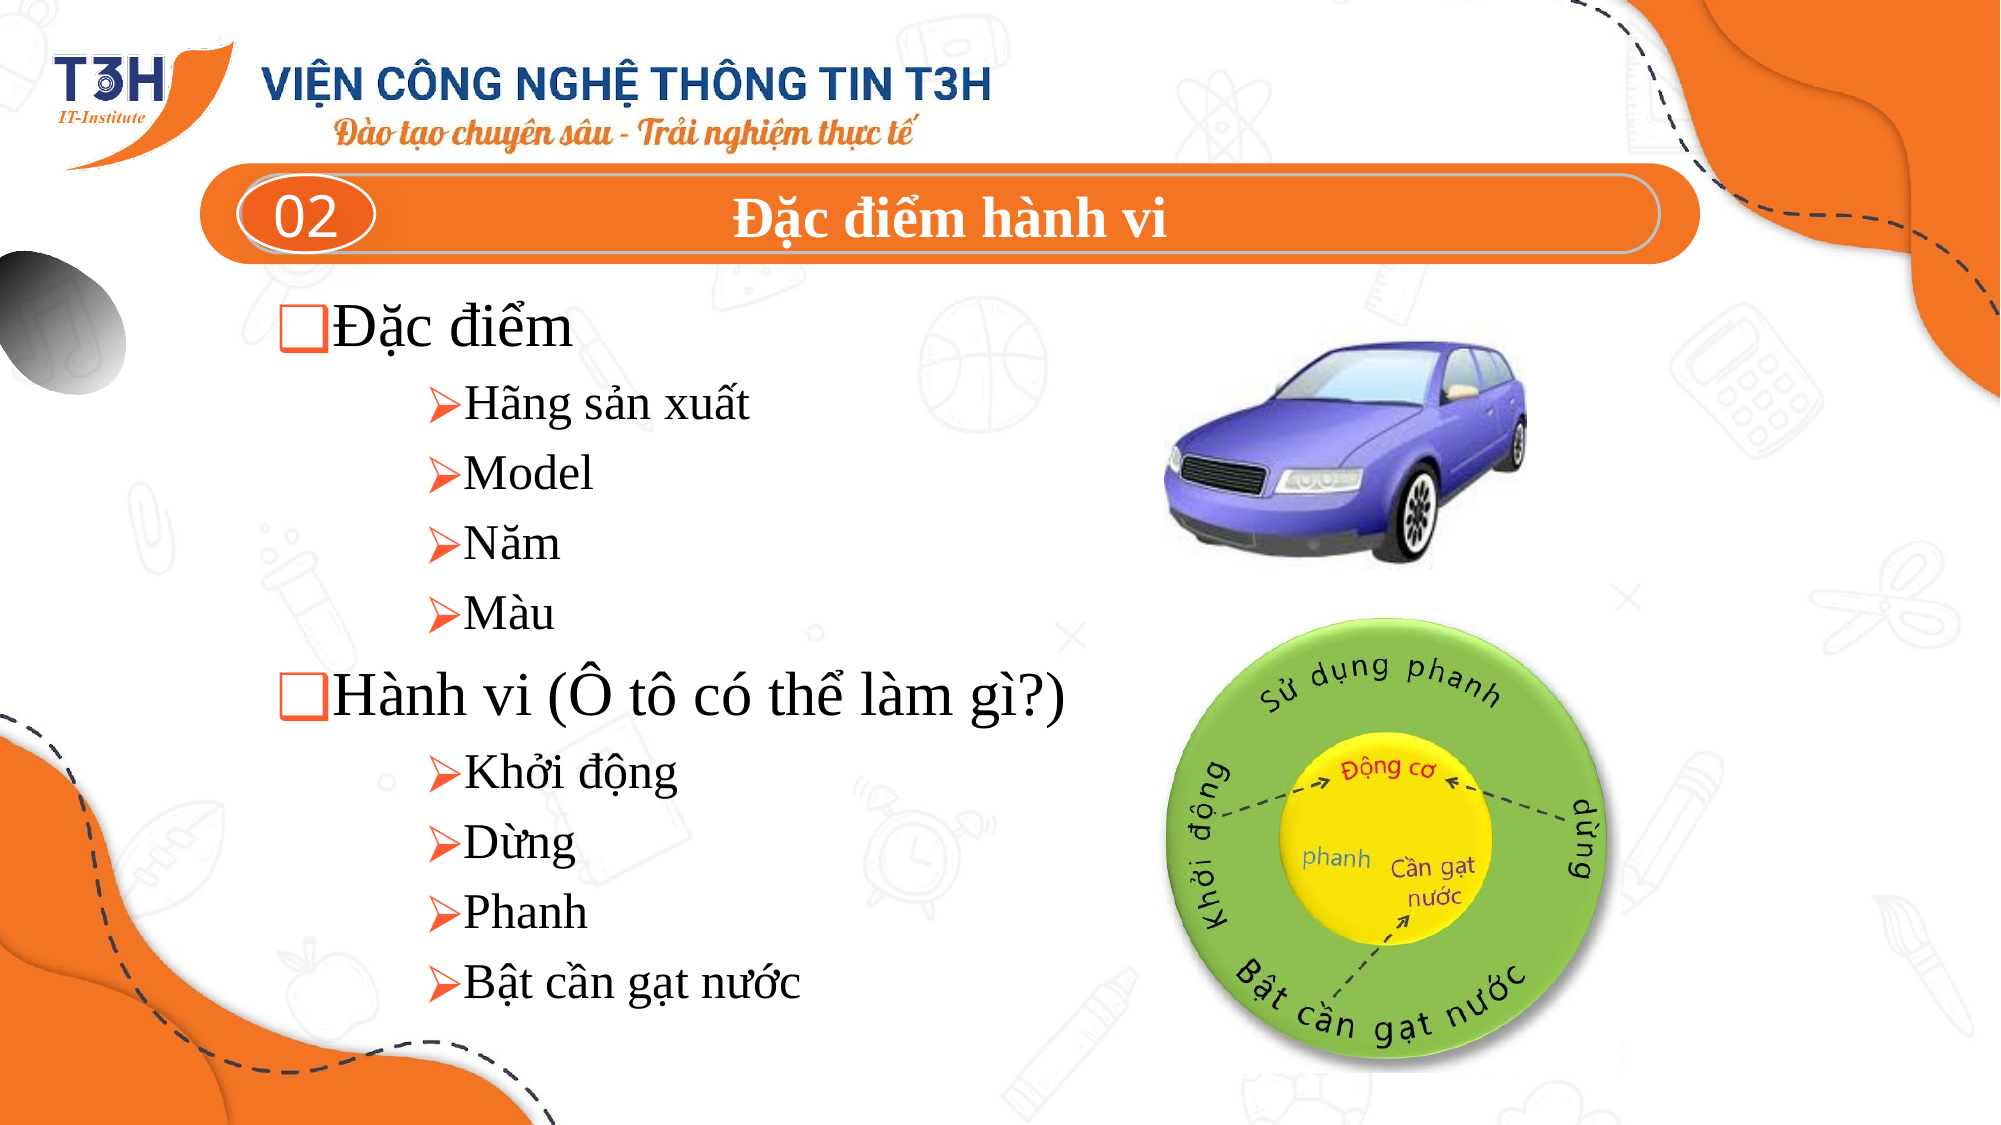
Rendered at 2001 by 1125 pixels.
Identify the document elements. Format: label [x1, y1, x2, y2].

text_box [199, 163, 1701, 265]
picture [0, 0, 2000, 1125]
text_box [0, 174, 376, 426]
